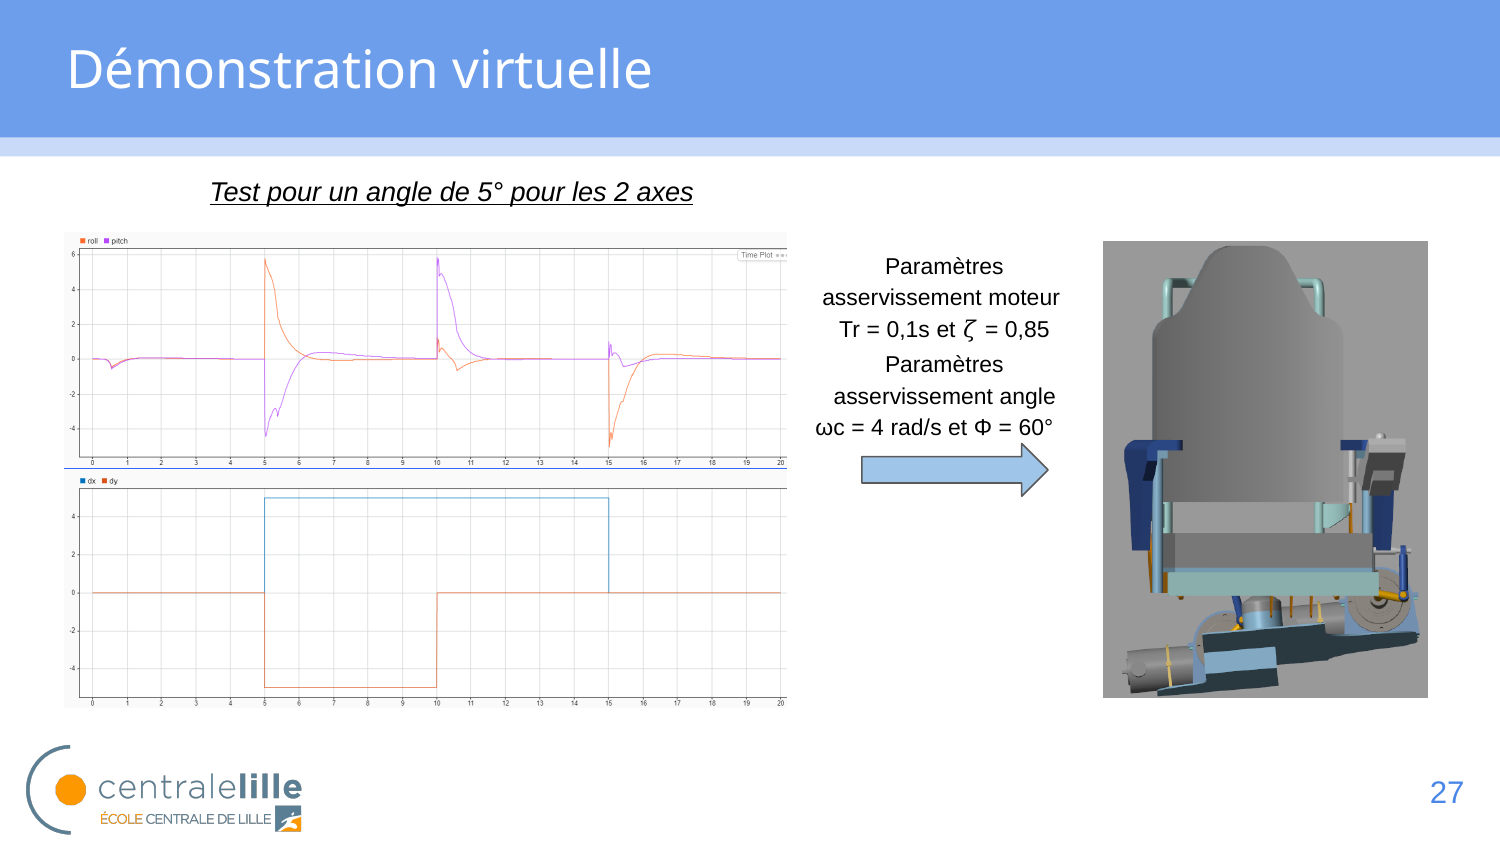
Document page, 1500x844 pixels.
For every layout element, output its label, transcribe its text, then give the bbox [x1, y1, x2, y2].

picture [63, 232, 787, 708]
picture [0, 719, 329, 844]
title Démonstration virtuelle [51, 20, 1449, 115]
text_box [861, 456, 1049, 497]
text_box Paramètres asservissement angle ωc = 4 rad/s et Φ = 60° [800, 330, 1089, 456]
text_box Paramètres asservissement moteur Tr = 0,1s et 𝜁 = 0,85 [800, 232, 1089, 330]
text_box Test pour un angle de 5° pour les 2 axes [194, 159, 718, 223]
slide_number ‹#› [1389, 758, 1480, 824]
picture [1102, 241, 1429, 699]
